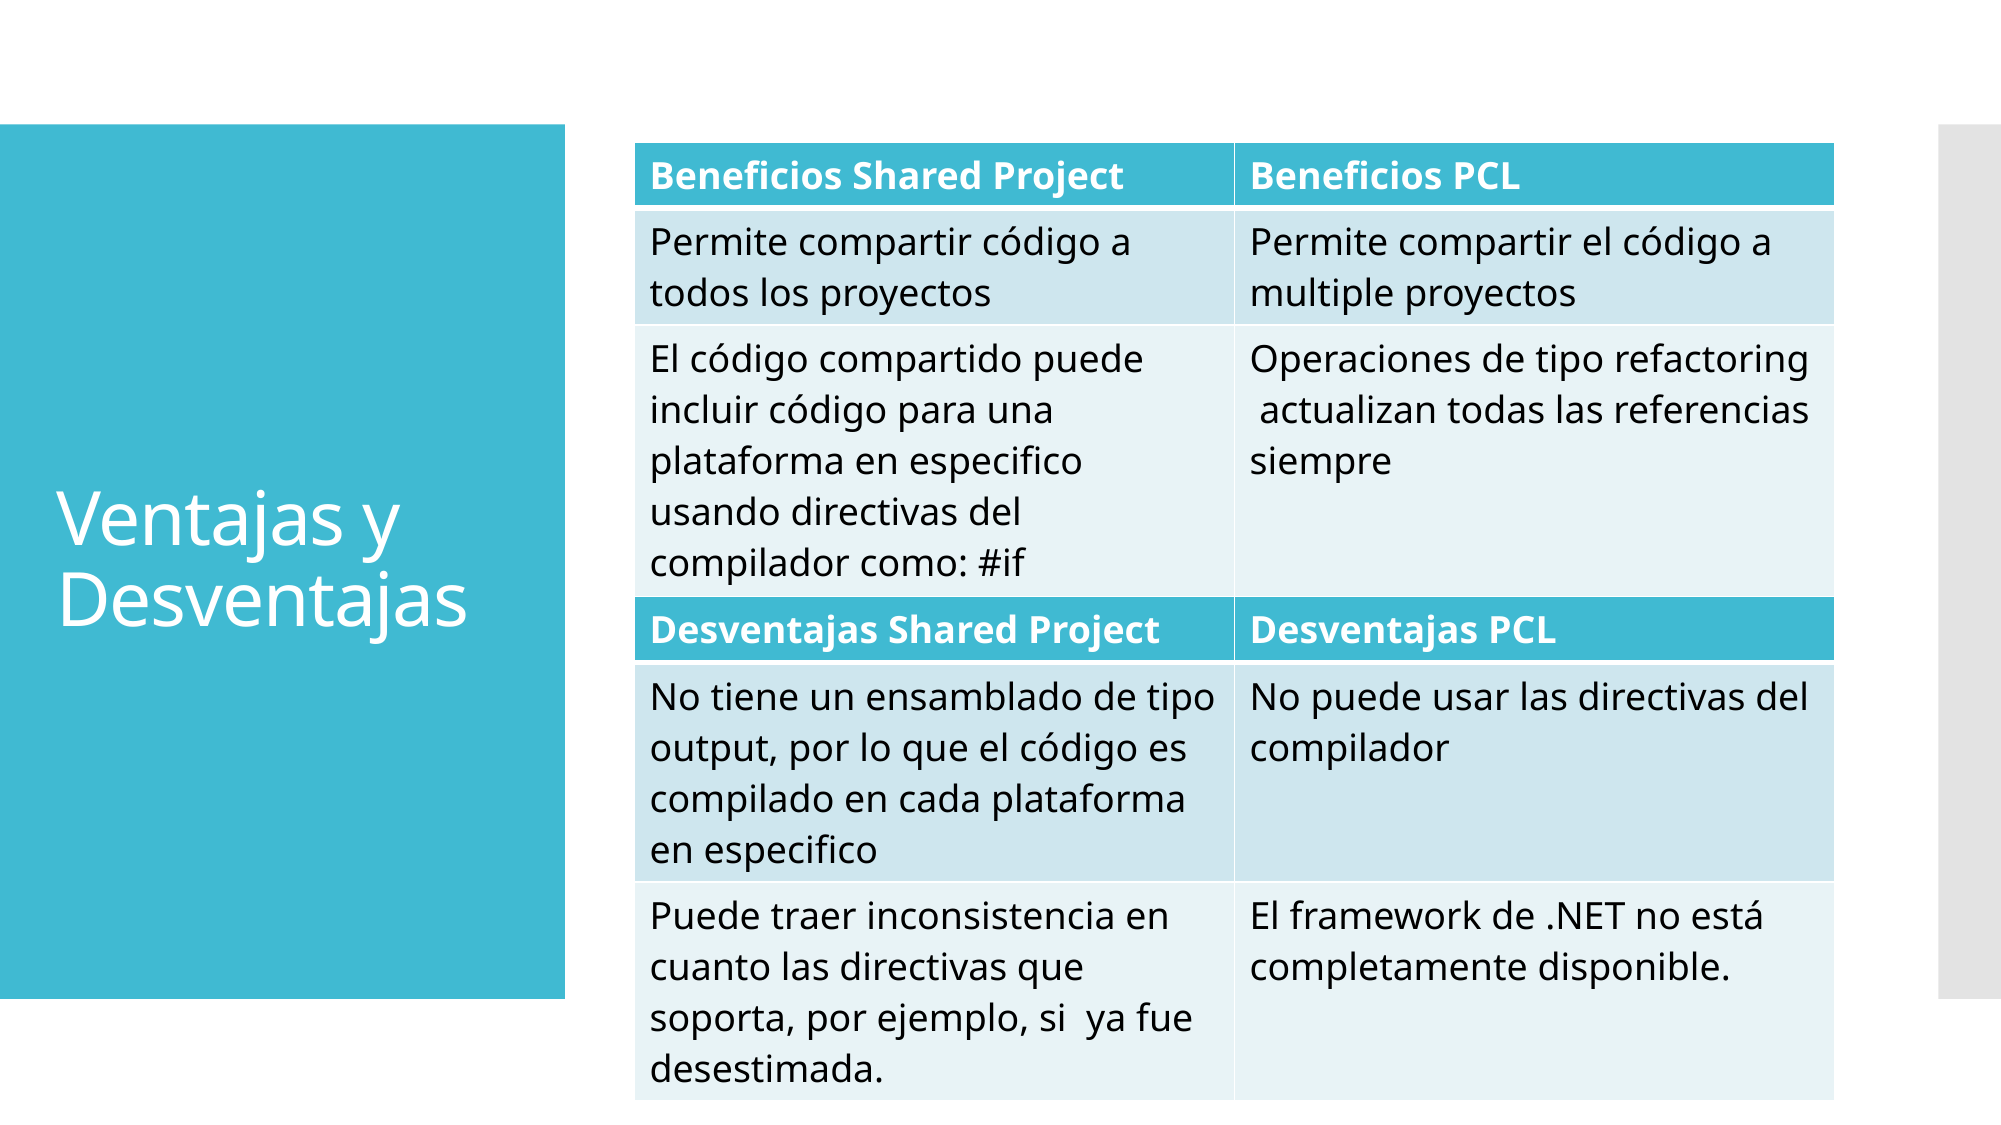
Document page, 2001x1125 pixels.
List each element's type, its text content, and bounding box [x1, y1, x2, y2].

table_cell Puede traer inconsistencia en cuanto las directivas que soporta, por ejemplo, si ya fue desestimada. [635, 883, 1234, 1100]
table_cell Permite compartir el código a multiple proyectos [1235, 211, 1834, 324]
table_header Desventajas Shared Project [635, 597, 1234, 660]
table_header Beneficios Shared Project [635, 143, 1234, 205]
table_cell No puede usar las directivas del compilador [1235, 665, 1834, 881]
table_header Beneficios PCL [1235, 143, 1834, 205]
title Ventajas y Desventajas [41, 184, 525, 940]
table_cell No tiene un ensamblado de tipo output, por lo que el código es compilado en cada plataforma en especifico [635, 665, 1234, 881]
table_cell El código compartido puede incluir código para una plataforma en especifico usando directivas del compilador como: #if ___ANDROID___ [635, 326, 1234, 596]
table_header Desventajas PCL [1235, 597, 1834, 660]
table_cell Operaciones de tipo refactoring actualizan todas las referencias siempre [1235, 326, 1834, 596]
table_cell Permite compartir código a todos los proyectos [635, 211, 1234, 324]
table_cell El framework de .NET no está completamente disponible. [1235, 883, 1834, 1100]
